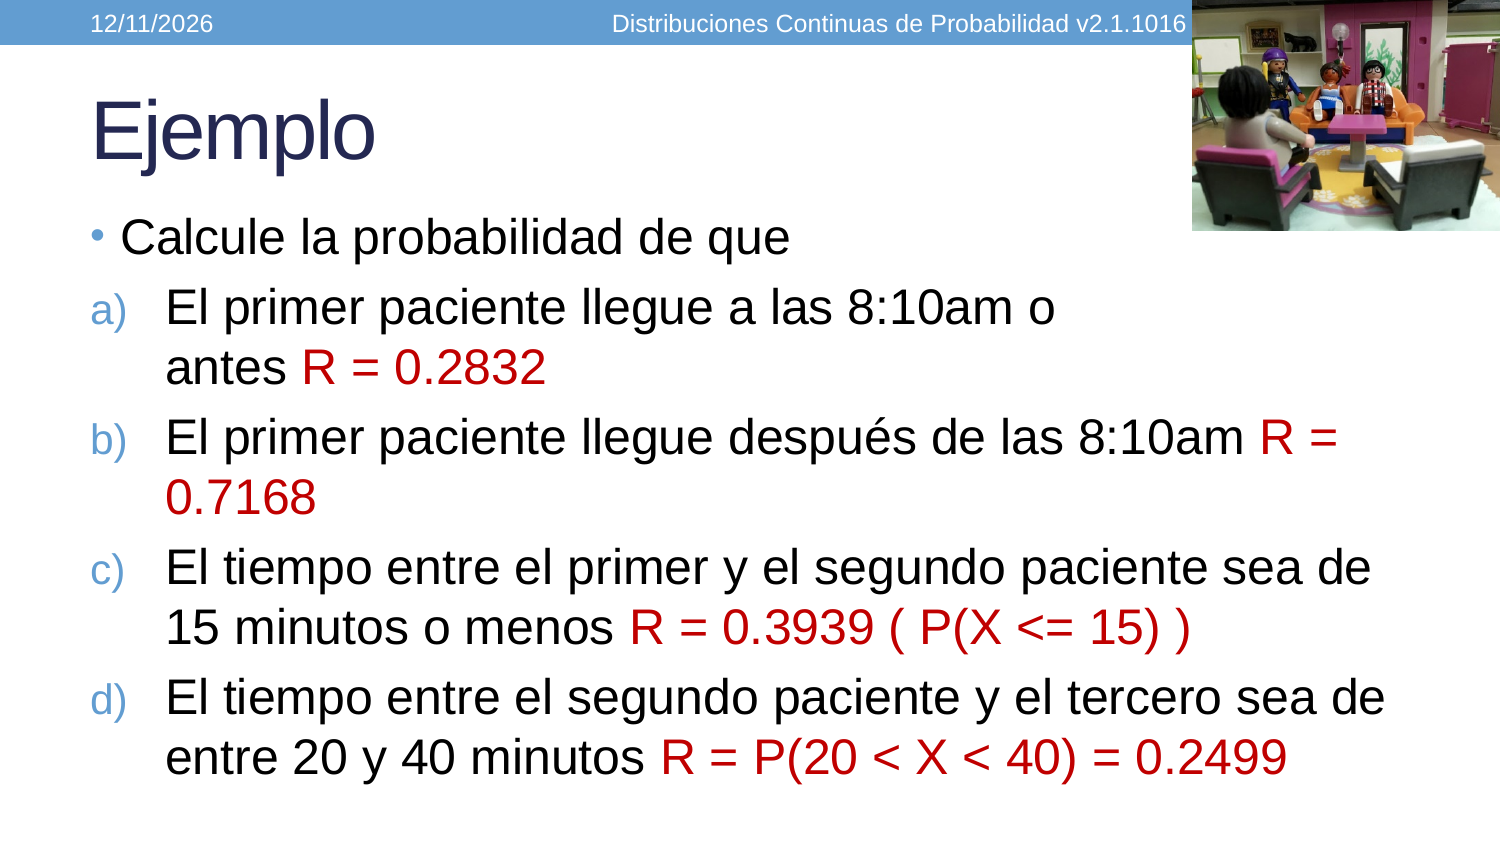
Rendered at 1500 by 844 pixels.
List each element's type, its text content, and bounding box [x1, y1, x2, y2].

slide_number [75, 2, 550, 43]
picture [1192, 0, 1500, 231]
footer Distribuciones Continuas de Probabilidad v2.1.1016 [562, 2, 1189, 43]
list Calcule la probabilidad de que El primer paciente llegue a las 8:10am o antes R = 0.2832 El primer paciente llegue después de las 8:10am R = 0.7168 El tiempo entre el primer y el segundo paciente sea de 15 minutos o menos R = 0.3939 ( P(X <= 15) ) El tiempo entre el segundo paciente y el tercero sea de entre 20 y 40 minutos R = P(20 < X < 40) = 0.2499 [75, 196, 1425, 797]
title Ejemplo [75, 65, 1189, 188]
